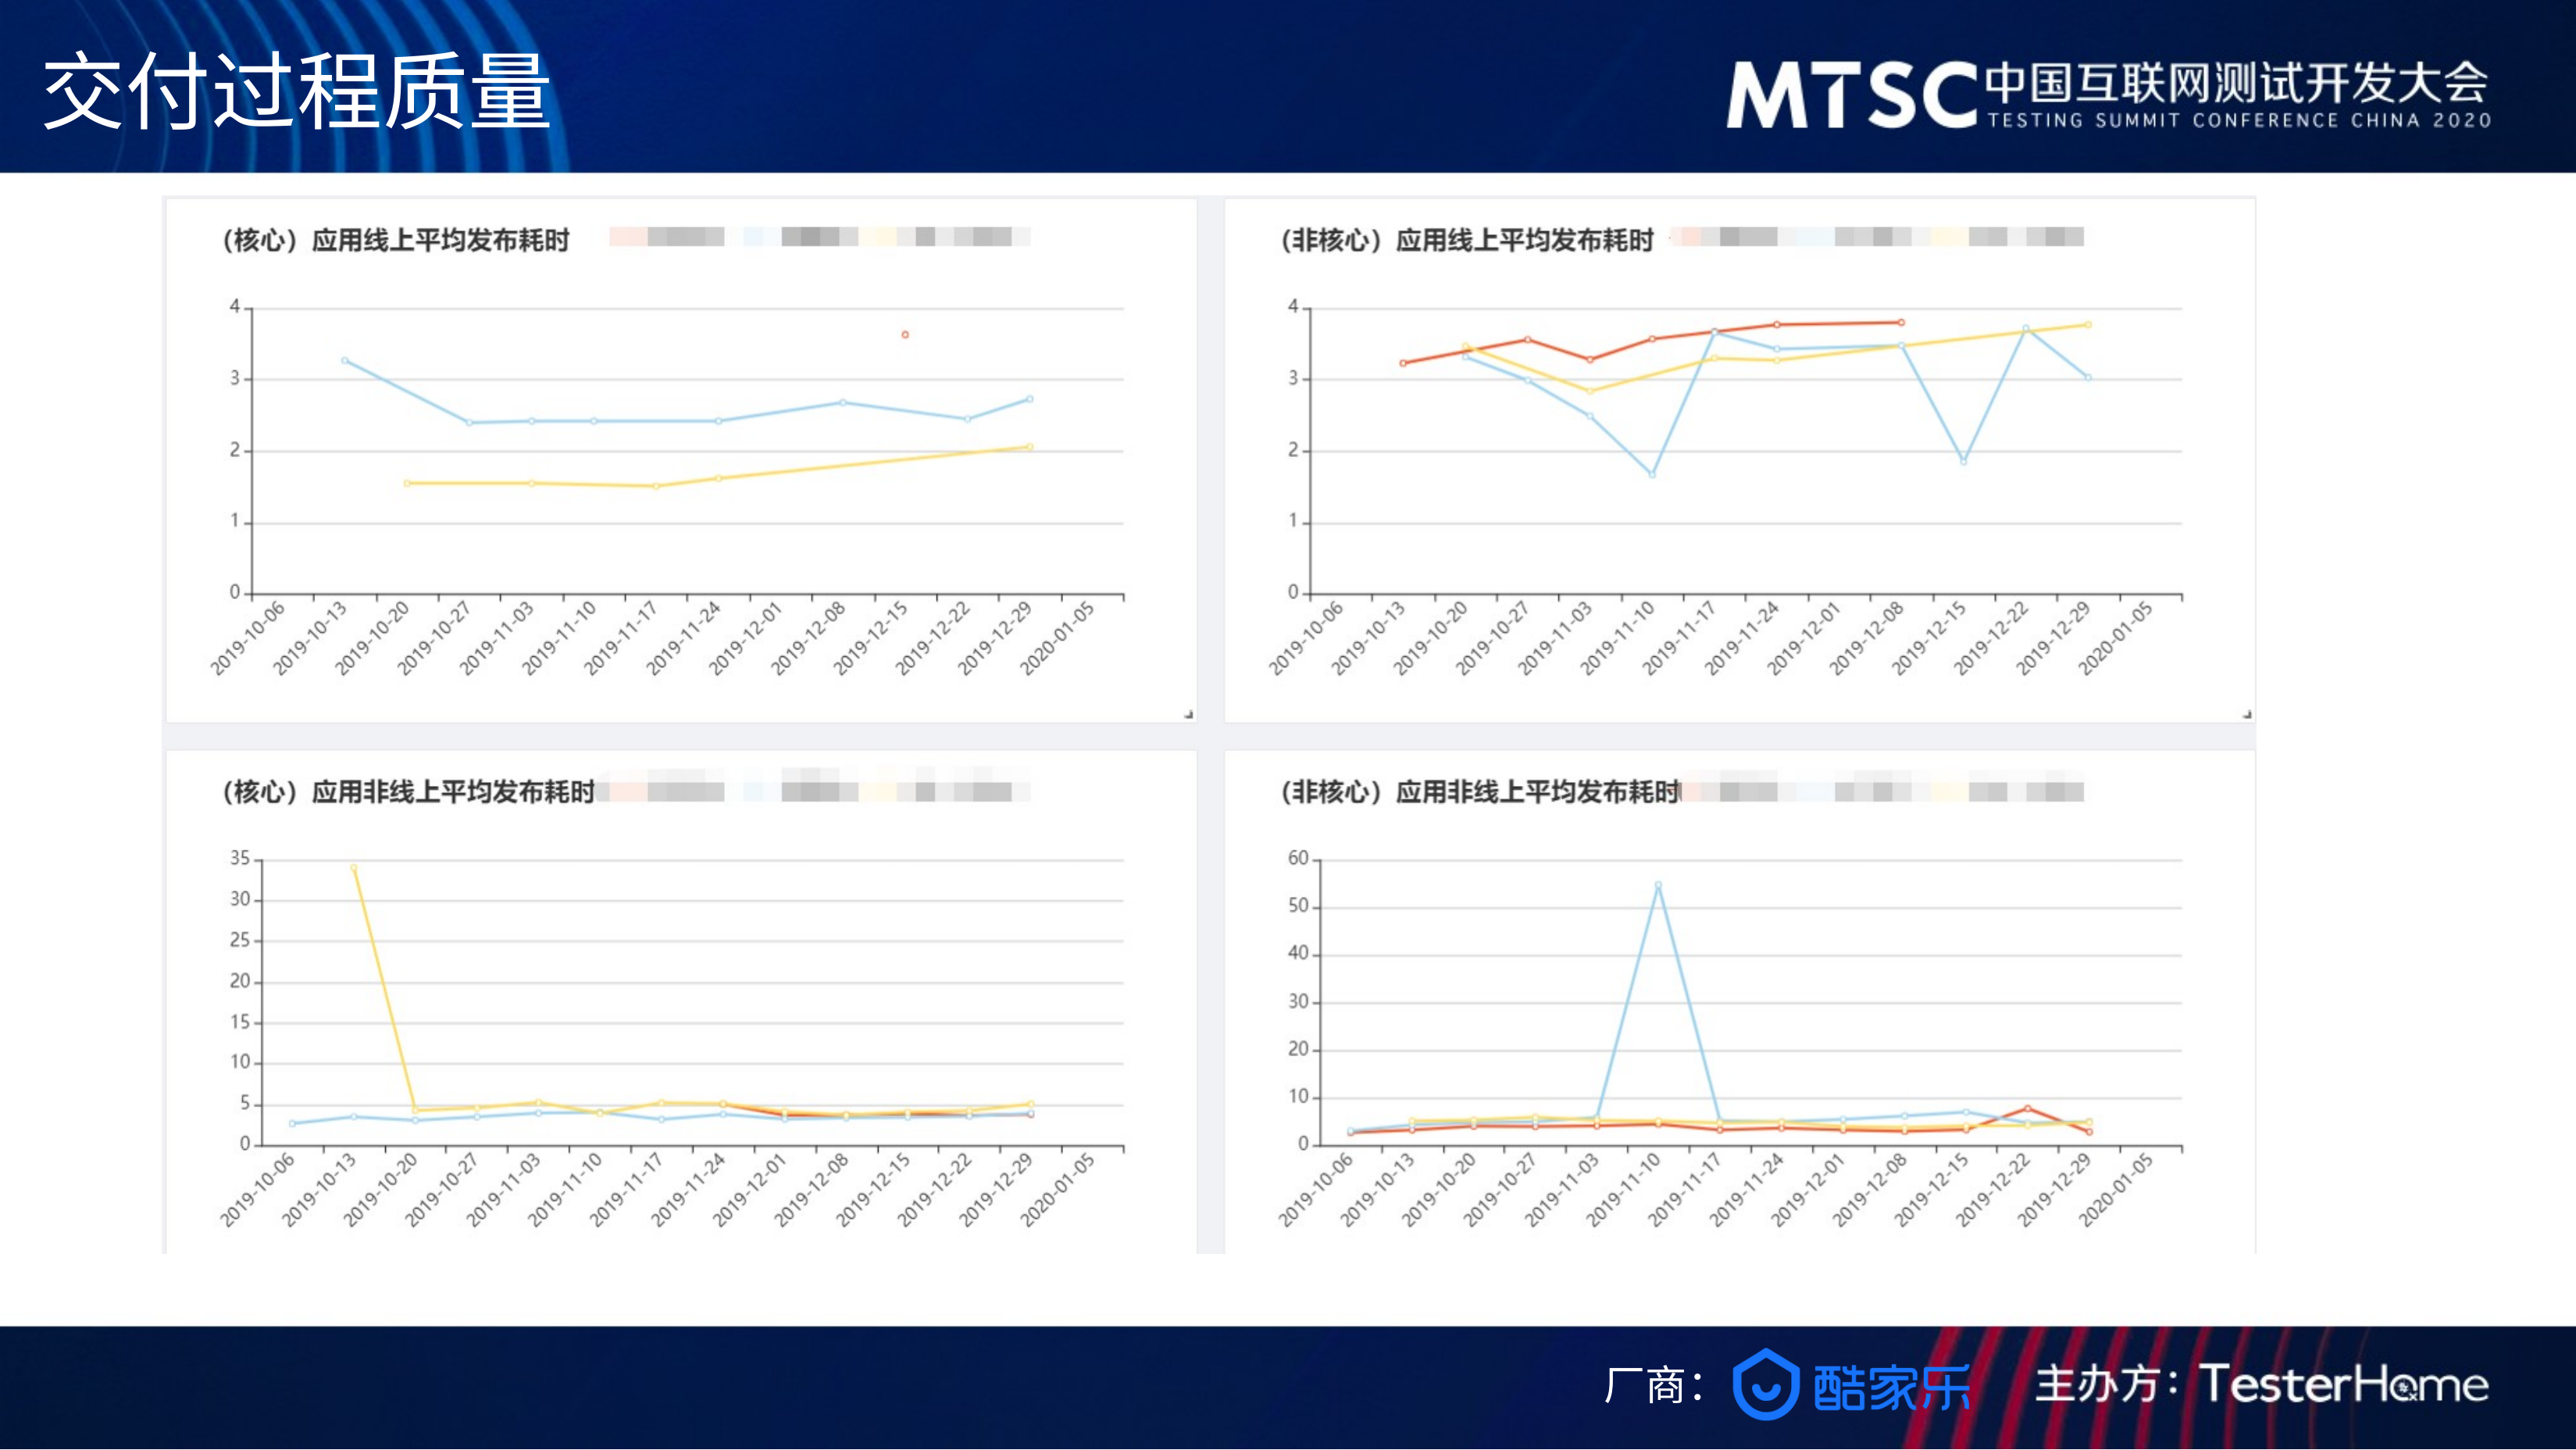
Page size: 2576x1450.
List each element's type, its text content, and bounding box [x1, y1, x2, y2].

title 交付过程质量 [38, 36, 558, 280]
footer 厂商： [1602, 1354, 1732, 1450]
picture [0, 0, 2576, 1449]
